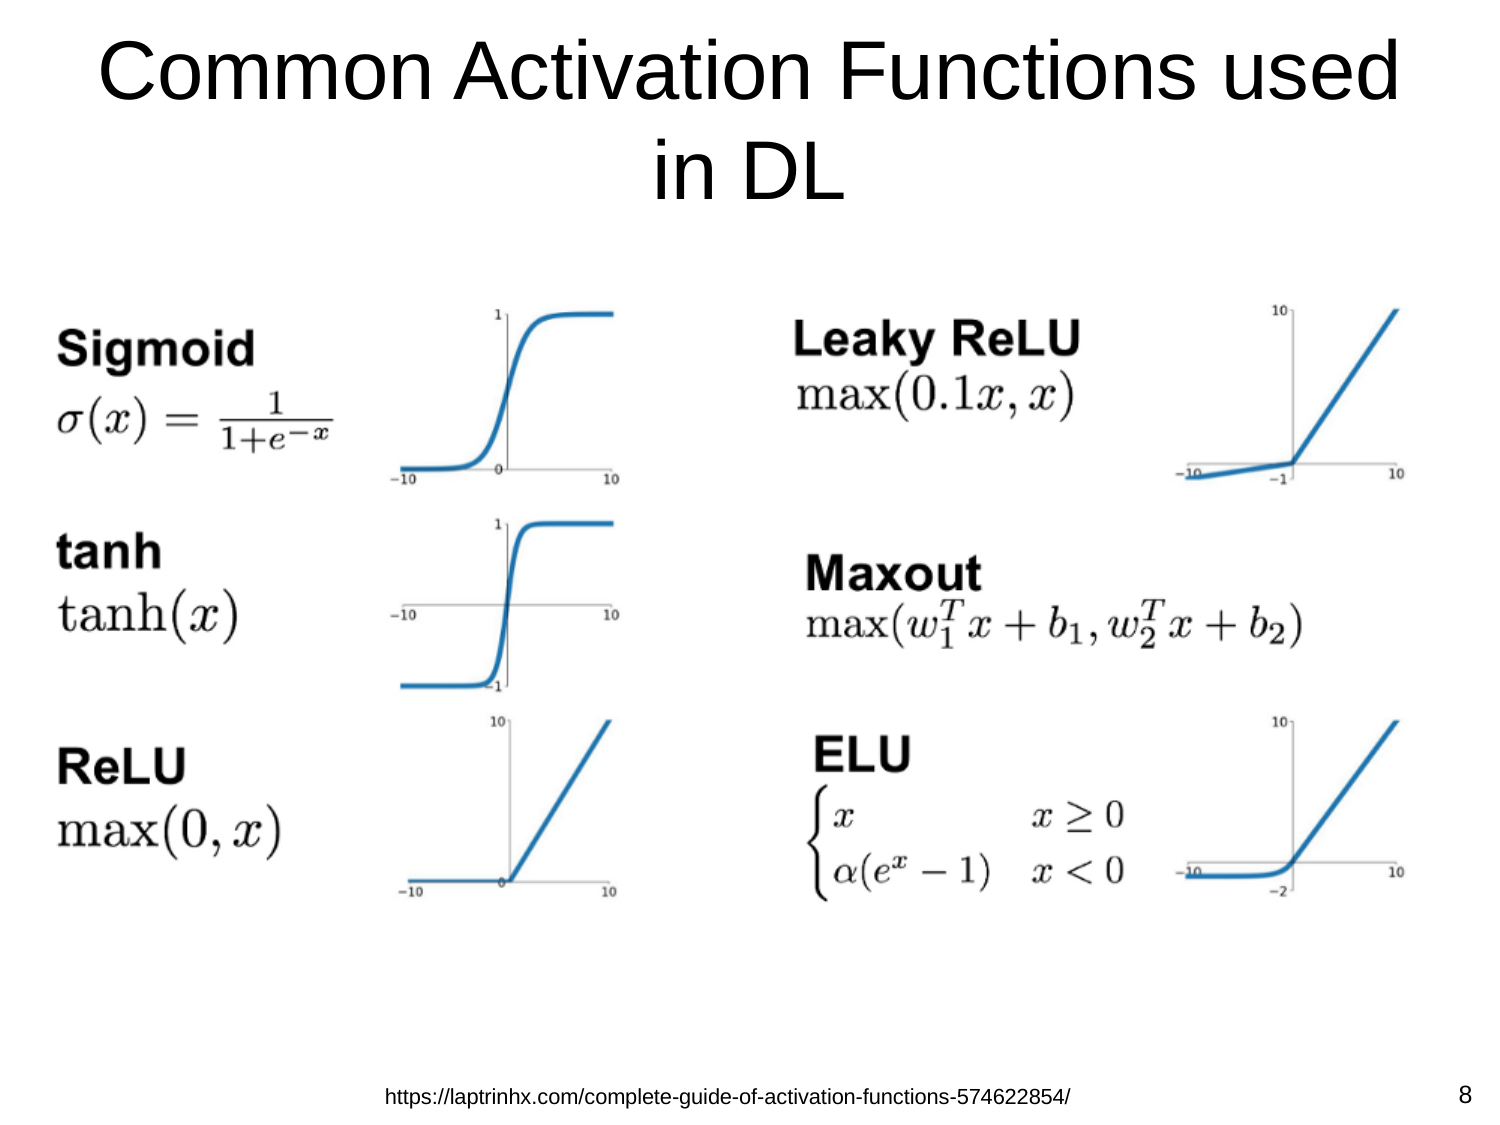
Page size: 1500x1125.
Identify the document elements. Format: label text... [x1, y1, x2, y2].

slide_number 8 [1137, 1070, 1488, 1112]
text_box https://laptrinhx.com/complete-guide-of-activation-functions-574622854/ [370, 1074, 1130, 1116]
title Common Activation Functions used in DL [74, 44, 1426, 188]
picture [0, 296, 1500, 939]
